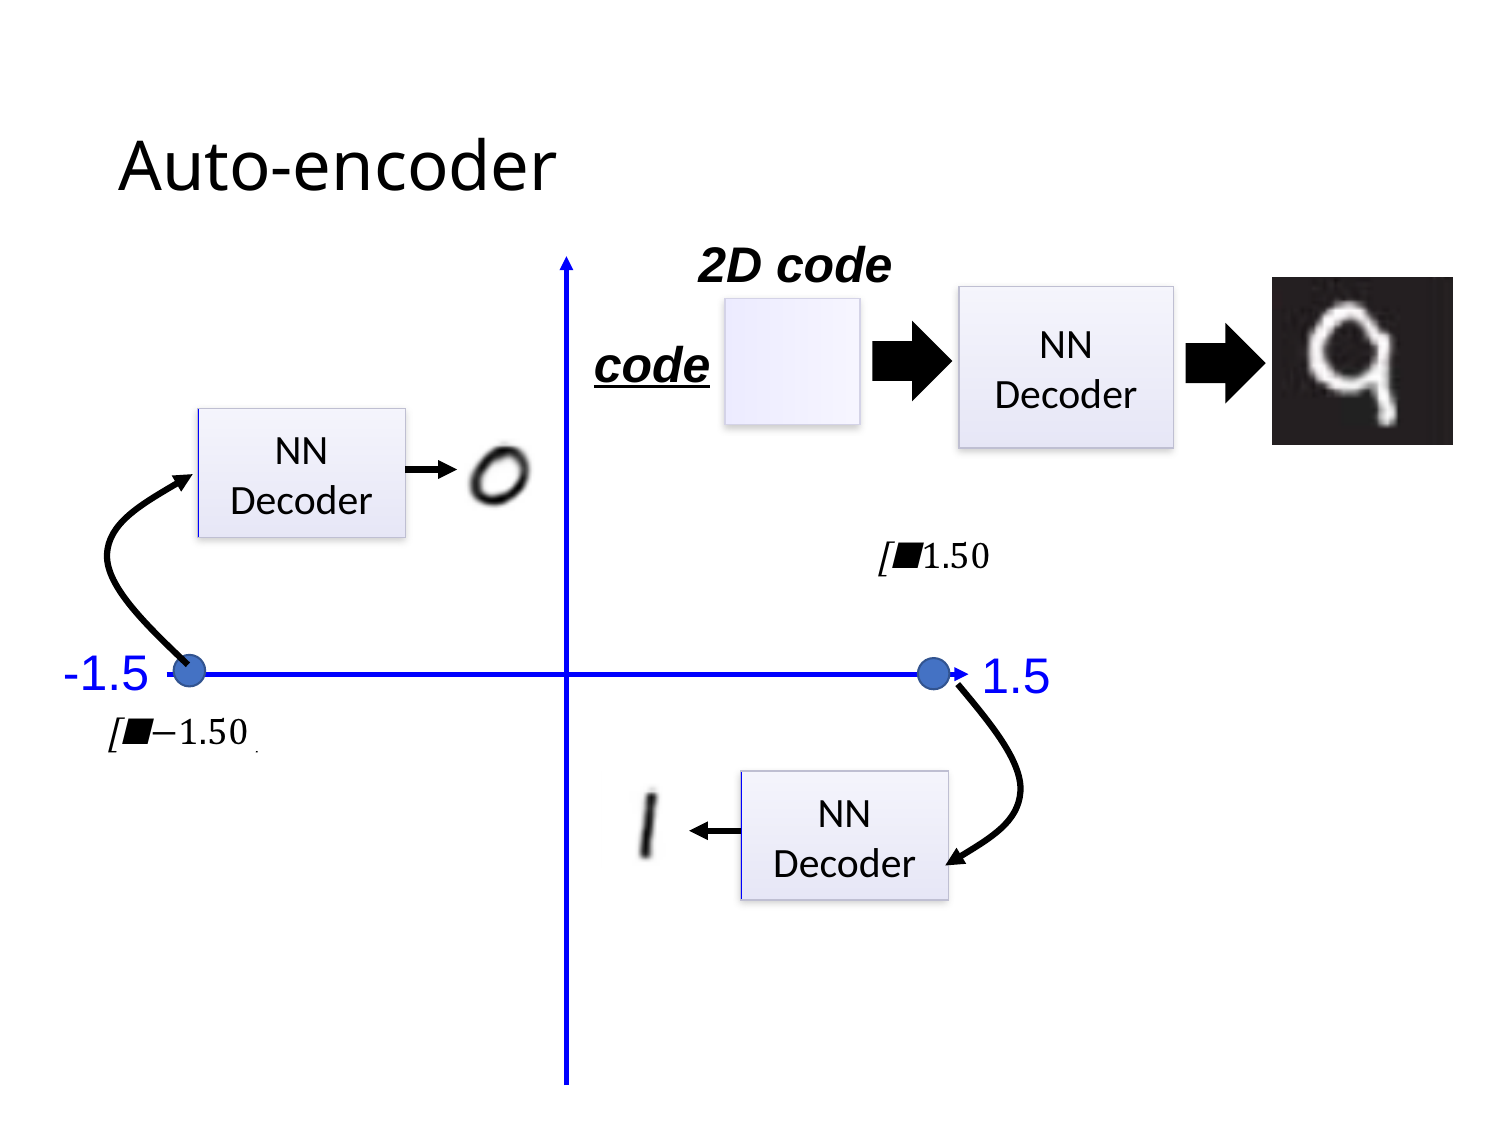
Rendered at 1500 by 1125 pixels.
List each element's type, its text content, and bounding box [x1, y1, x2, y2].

text_box [916, 657, 951, 674]
text_box [105, 474, 193, 666]
text_box [917, 675, 951, 691]
text_box [945, 683, 1022, 866]
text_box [587, 277, 1453, 448]
picture [599, 770, 702, 868]
text_box 2D code [683, 224, 908, 277]
text_box 1.5 [955, 636, 1077, 712]
text_box NN Decoder [197, 408, 406, 538]
title Auto-encoder [103, 59, 1397, 278]
text_box [106, 705, 258, 808]
text_box [172, 653, 207, 674]
text_box [876, 529, 991, 632]
text_box [173, 675, 206, 688]
text_box -1.5 [45, 632, 167, 708]
text_box NN Decoder [740, 771, 949, 901]
picture [461, 432, 542, 513]
